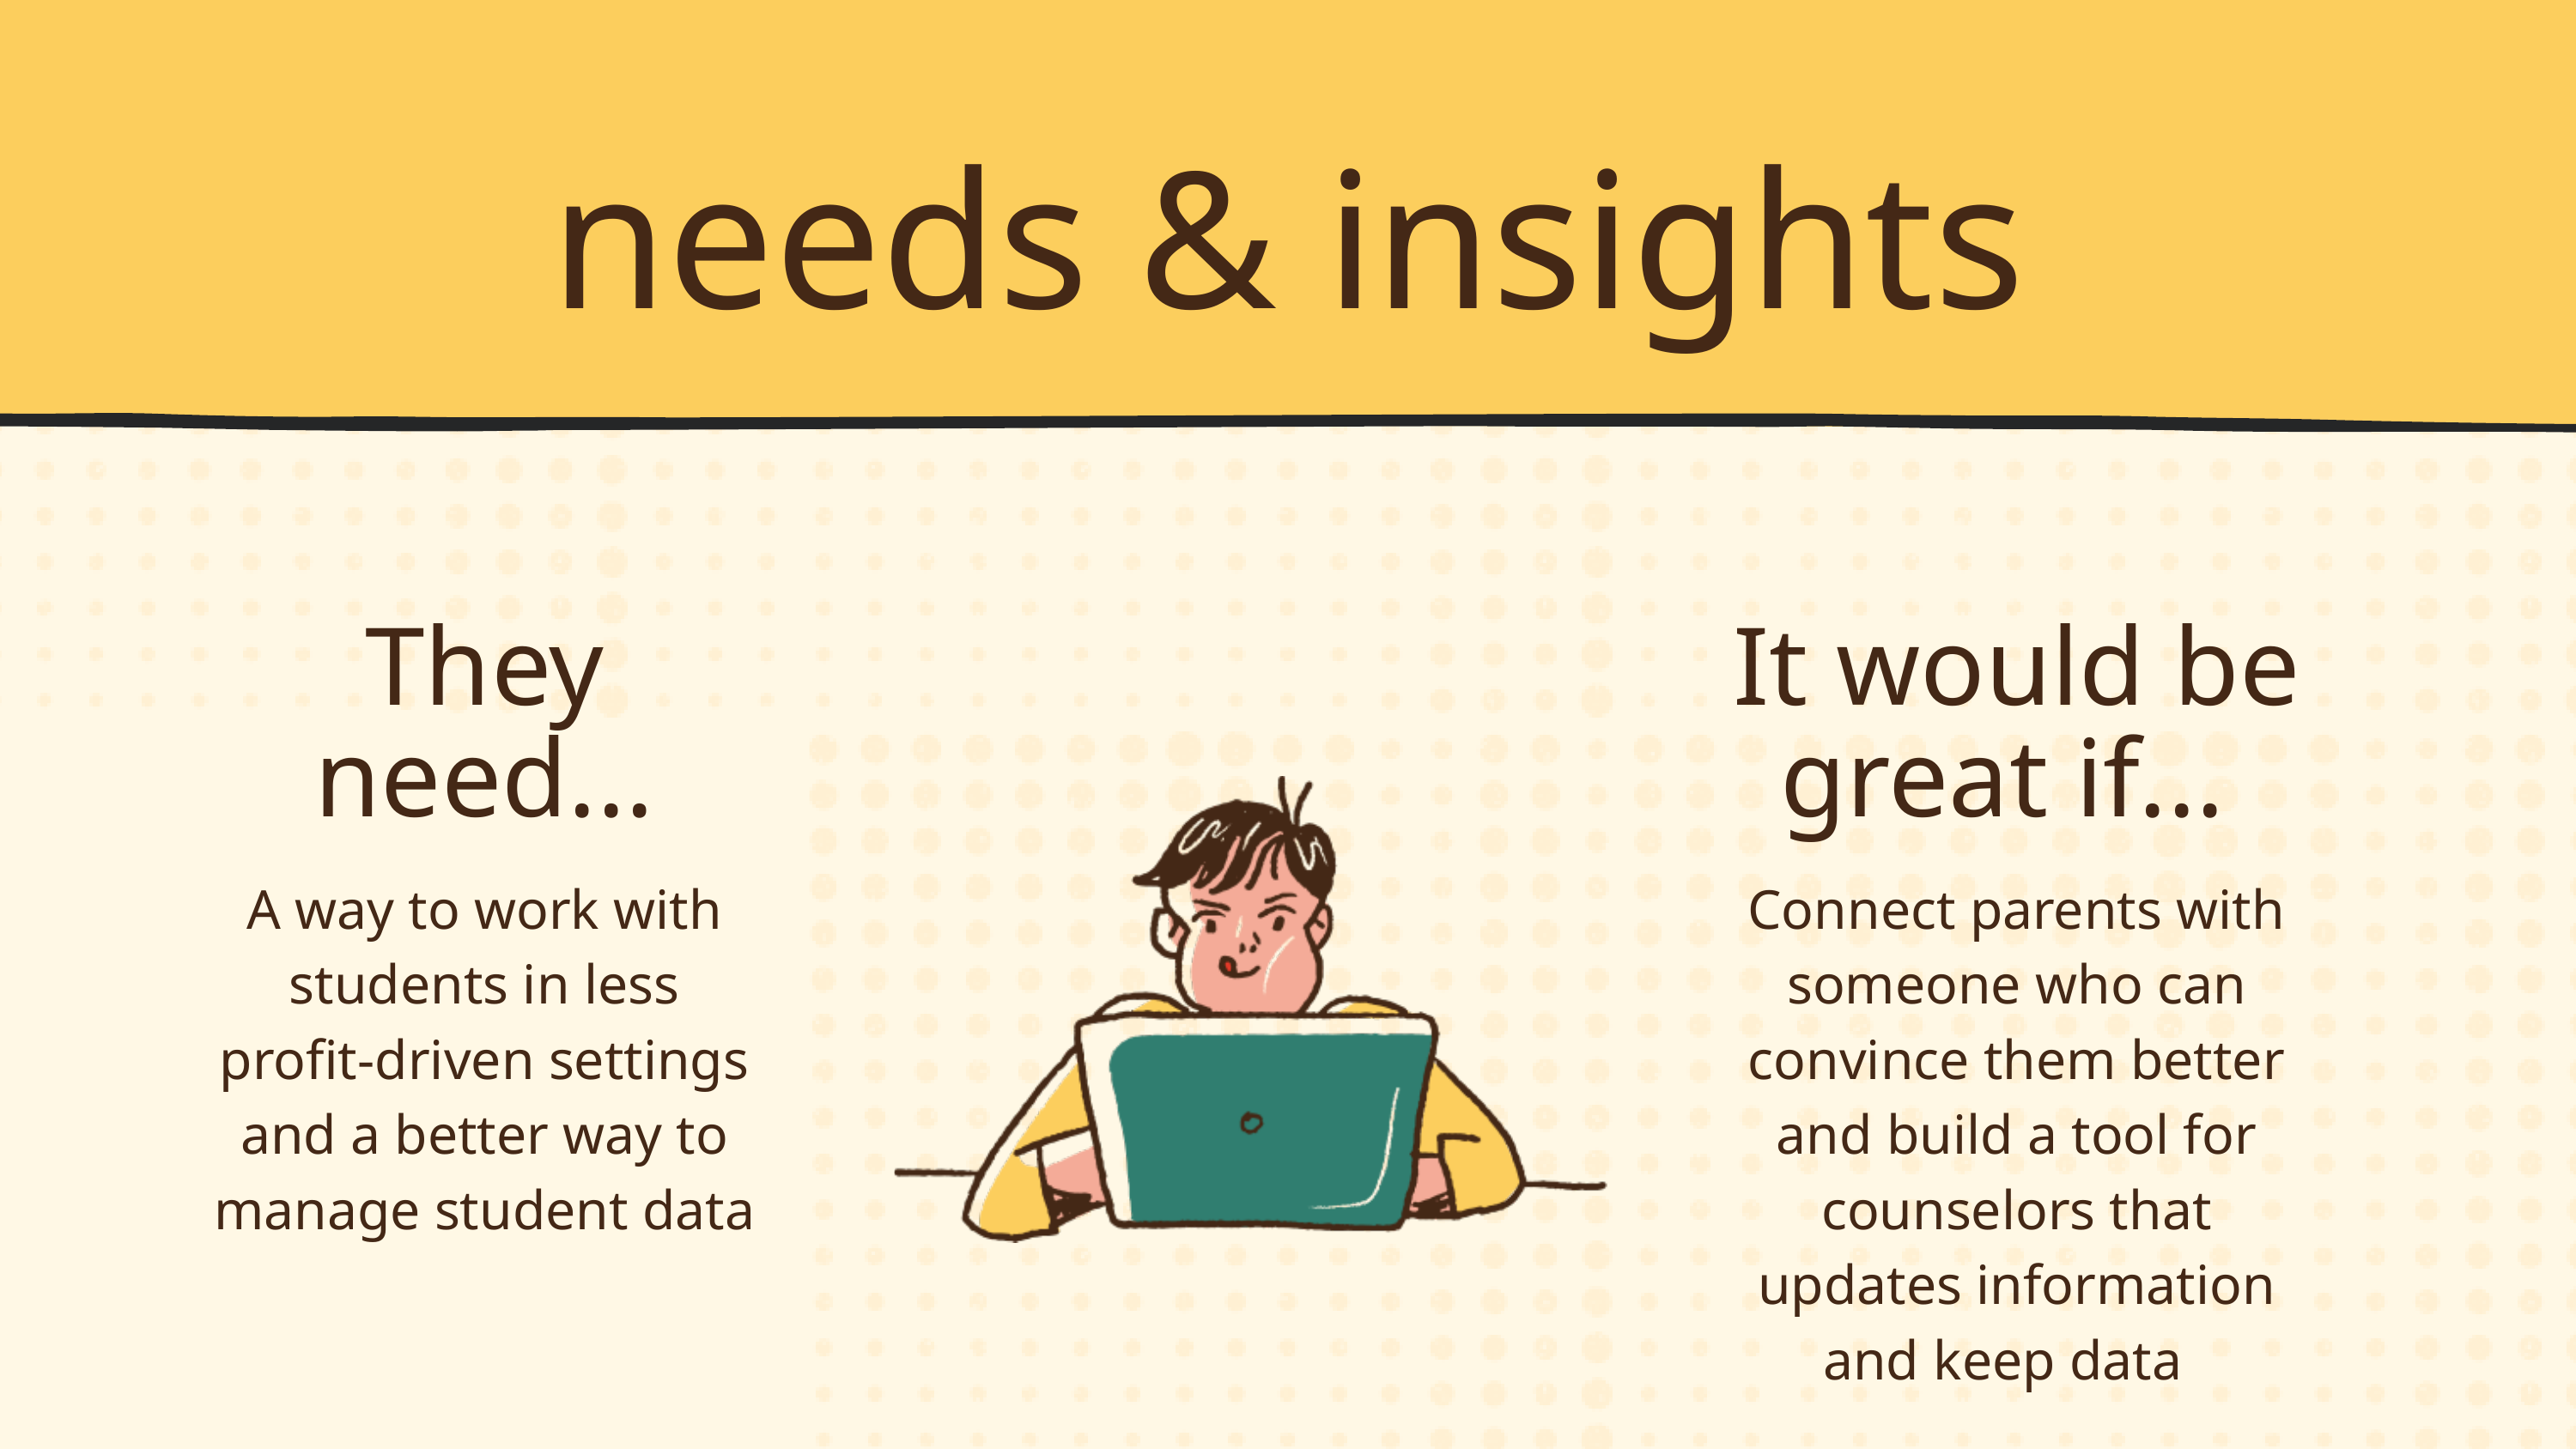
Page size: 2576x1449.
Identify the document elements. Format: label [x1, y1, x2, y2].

text_box [0, 0, 2576, 435]
text_box [0, 445, 2576, 1449]
